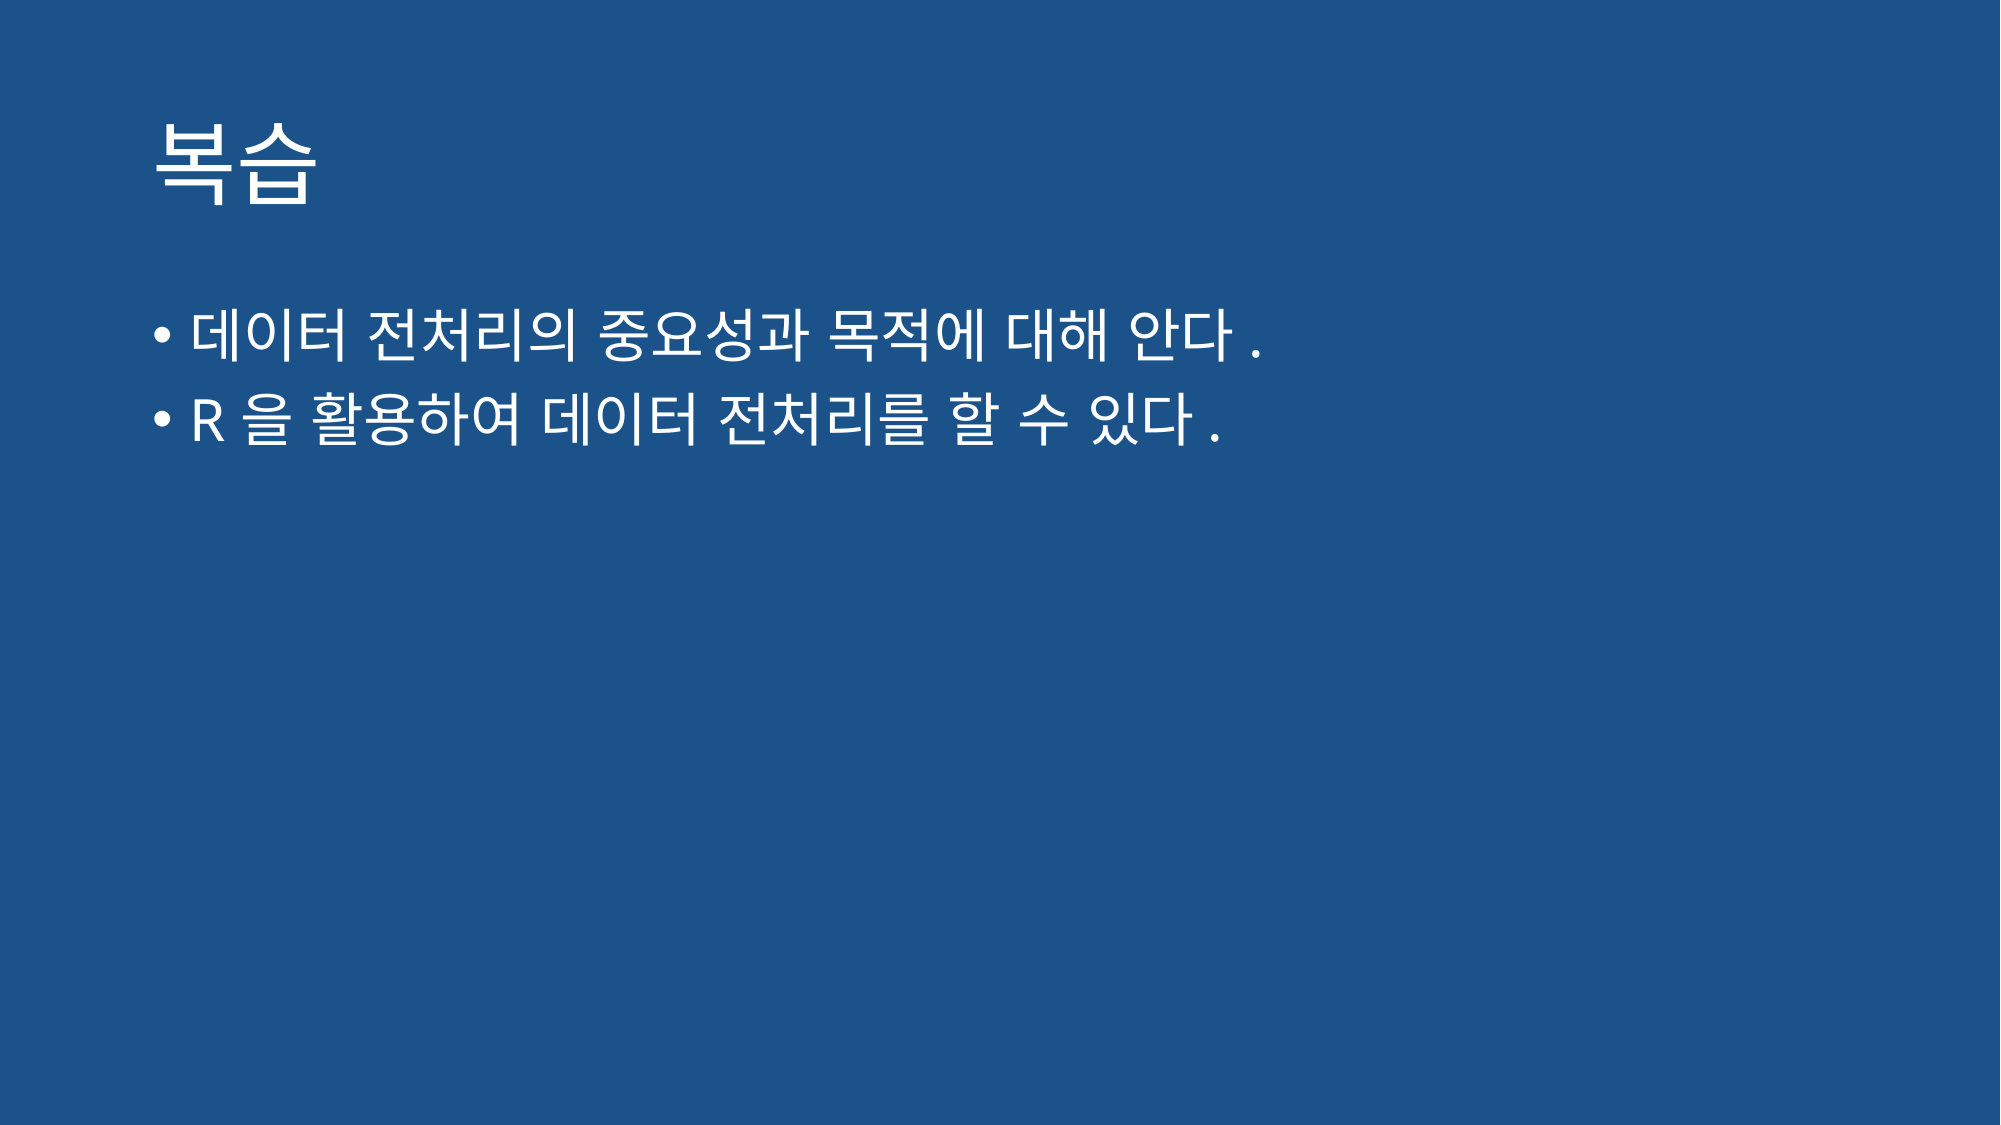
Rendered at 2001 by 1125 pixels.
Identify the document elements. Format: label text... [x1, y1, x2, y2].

title 복습 [137, 59, 1863, 278]
list 데이터 전처리의 중요성과 목적에 대해 안다. R을 활용하여 데이터 전처리를 할 수 있다. [137, 299, 1863, 1014]
